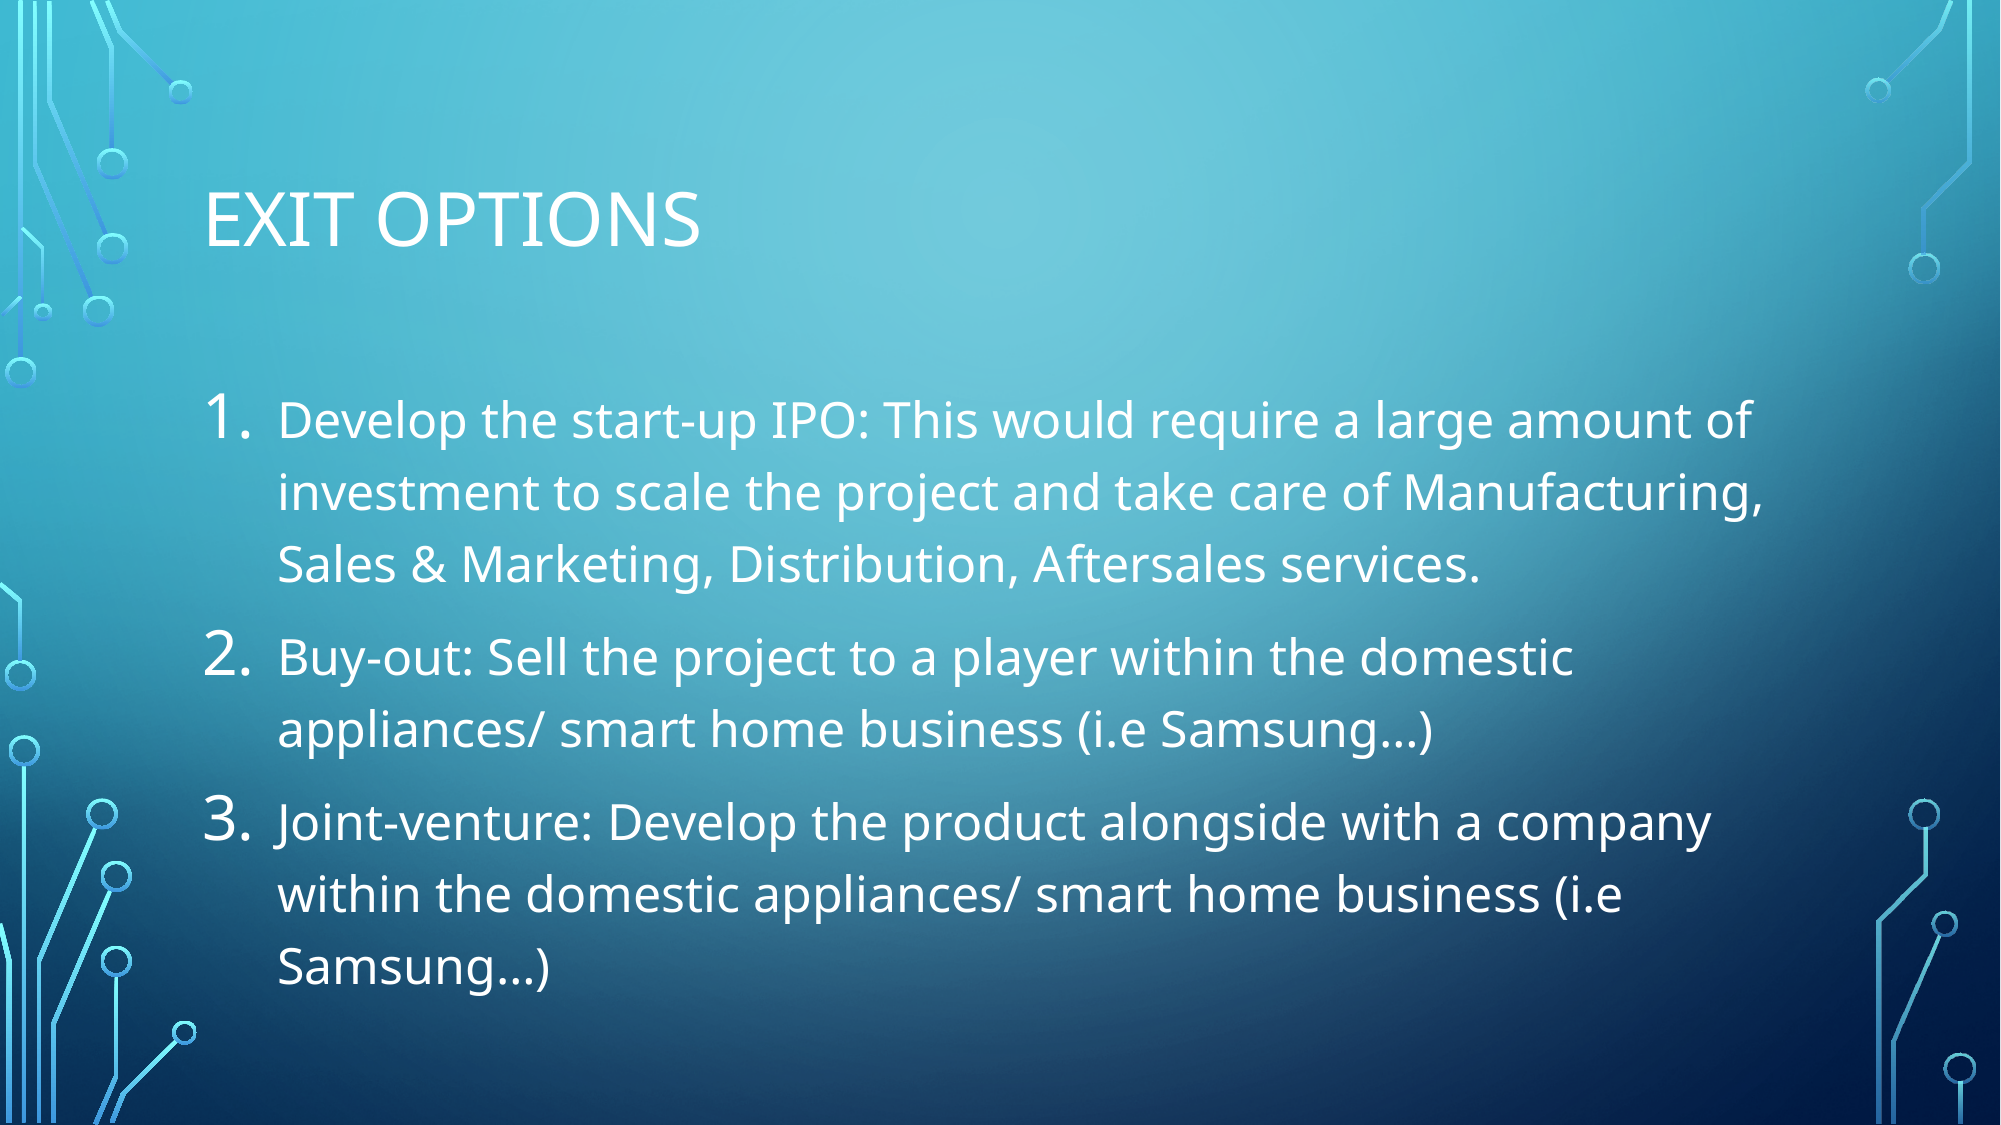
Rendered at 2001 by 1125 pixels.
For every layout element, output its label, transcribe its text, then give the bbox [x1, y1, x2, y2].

title Exit options [187, 101, 1813, 344]
list Develop the start-up IPO: This would require a large amount of investment to scale the project and take care of Manufacturing, Sales & Marketing, Distribution, Aftersales services. Buy-out: Sell the project to a player within the domestic appliances/ smart home business (i.e Samsung…) Joint-venture: Develop the product alongside with a company within the domestic appliances/ smart home business (i.e Samsung…) [187, 369, 1813, 950]
